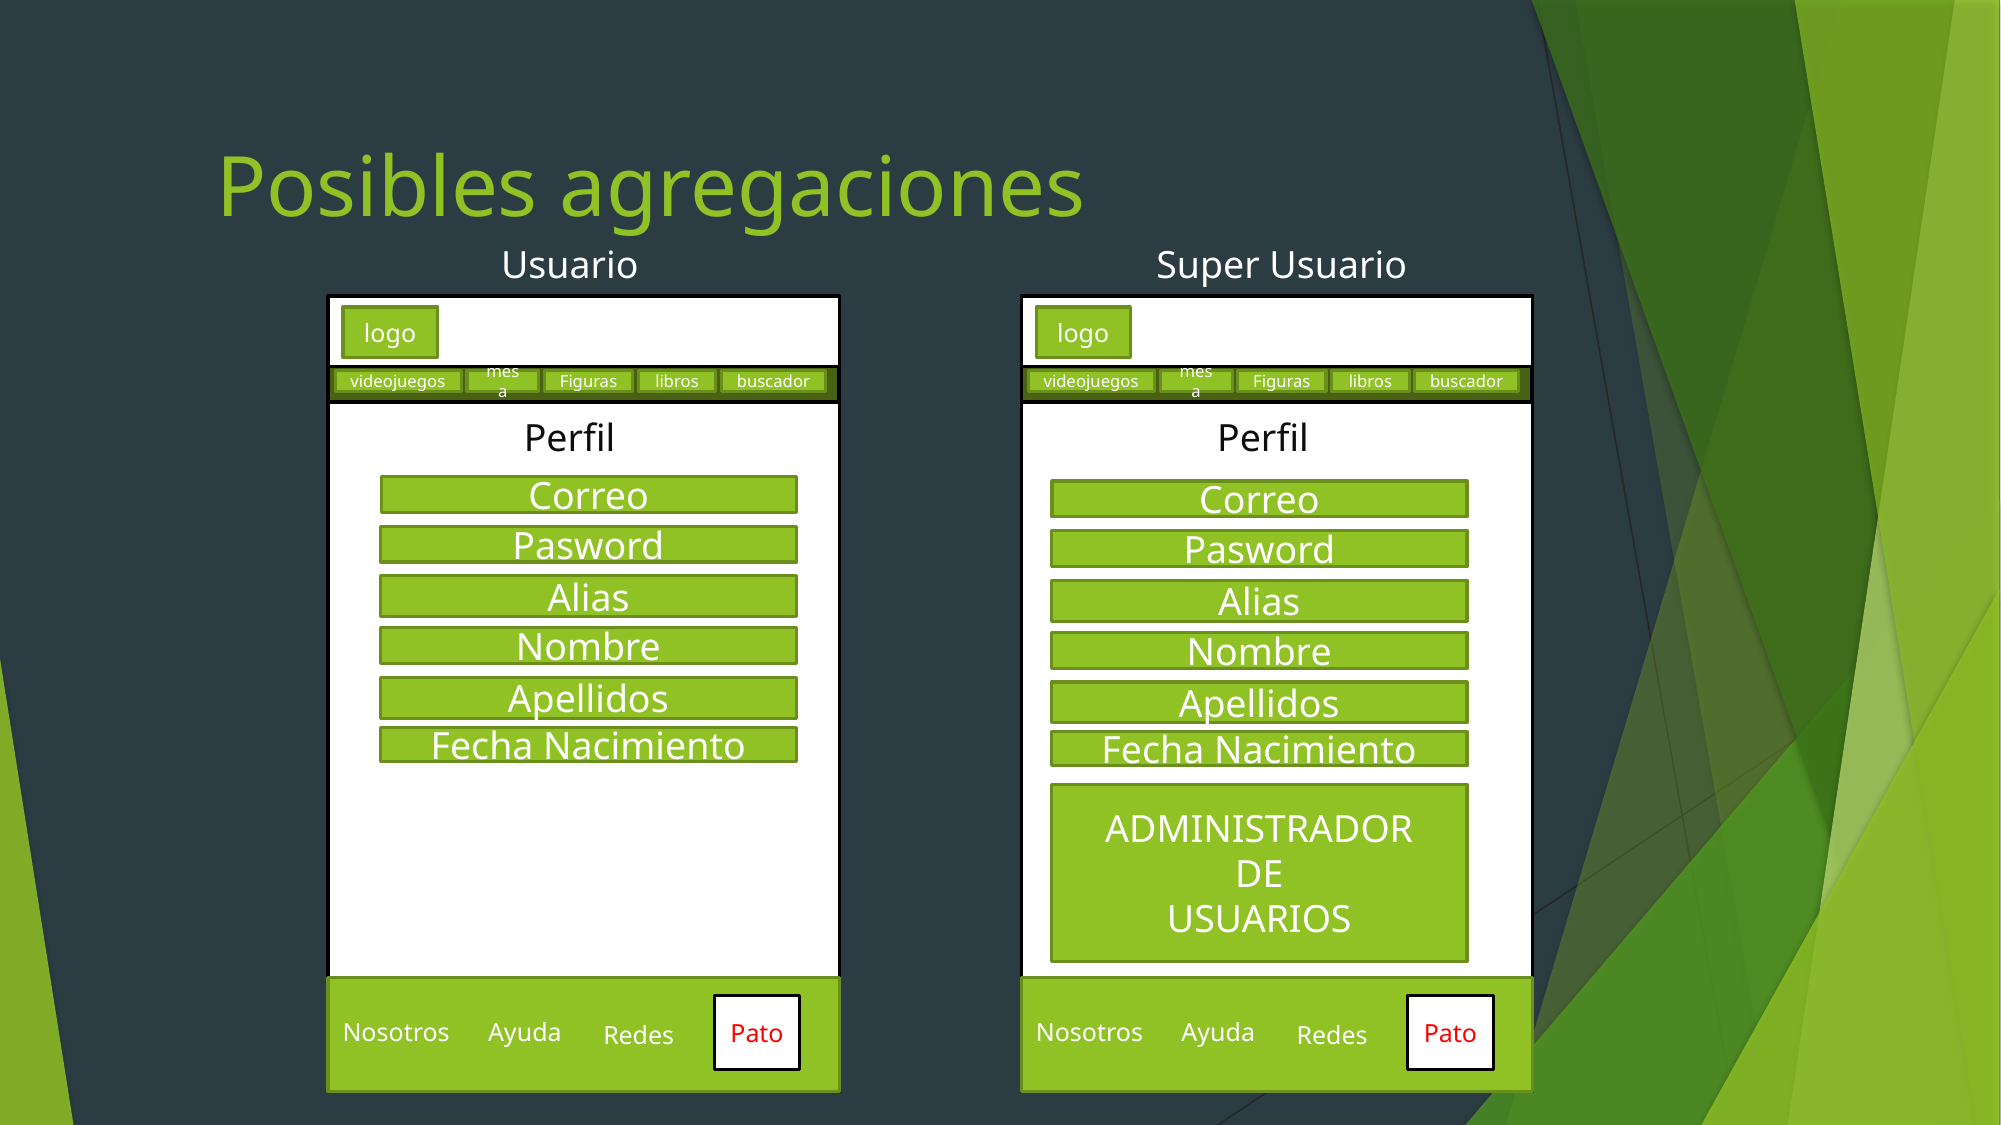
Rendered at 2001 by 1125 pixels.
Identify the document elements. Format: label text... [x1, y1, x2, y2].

text_box Redes [1281, 1011, 1385, 1057]
text_box ADMINISTRADOR DE USUARIOS [1050, 783, 1469, 963]
text_box videojuegos [1027, 369, 1156, 393]
text_box Nombre [1050, 631, 1469, 670]
text_box Perfil [1202, 406, 1324, 467]
text_box [1020, 294, 1534, 976]
text_box Redes [588, 1011, 692, 1057]
text_box Correo [1050, 479, 1469, 518]
text_box libros [1330, 369, 1411, 393]
text_box Nombre [379, 626, 798, 665]
text_box videojuegos [334, 369, 463, 393]
text_box Nosotros [327, 1009, 465, 1054]
text_box Super Usuario [1141, 233, 1423, 294]
text_box Fecha Nacimiento [1050, 730, 1469, 767]
text_box Pasword [379, 525, 798, 564]
text_box buscador [1413, 369, 1520, 393]
text_box Pato [713, 994, 801, 1071]
text_box [326, 365, 840, 404]
text_box [326, 294, 841, 976]
text_box Pasword [1050, 529, 1469, 568]
text_box Perfil [509, 406, 631, 467]
text_box Apellidos [1050, 680, 1469, 724]
text_box Correo [380, 475, 798, 514]
text_box Usuario [486, 233, 654, 294]
text_box logo [341, 305, 439, 359]
text_box Alias [1050, 579, 1469, 623]
text_box logo [1035, 305, 1132, 359]
text_box [1020, 365, 1533, 404]
text_box Figuras [1236, 369, 1328, 393]
text_box mesa [1159, 369, 1234, 393]
text_box Ayuda [473, 1009, 589, 1054]
text_box Pato [1406, 994, 1495, 1071]
text_box Figuras [543, 369, 634, 393]
text_box Alias [379, 574, 798, 618]
text_box Ayuda [1166, 1009, 1282, 1054]
title Posibles agregaciones [201, 121, 1799, 241]
text_box mesa [465, 369, 540, 393]
text_box buscador [720, 369, 827, 393]
text_box Fecha Nacimiento [379, 726, 798, 763]
text_box [326, 976, 841, 1093]
text_box Nosotros [1021, 1009, 1158, 1054]
text_box [1020, 976, 1534, 1093]
text_box libros [637, 369, 717, 393]
text_box Apellidos [379, 676, 798, 720]
